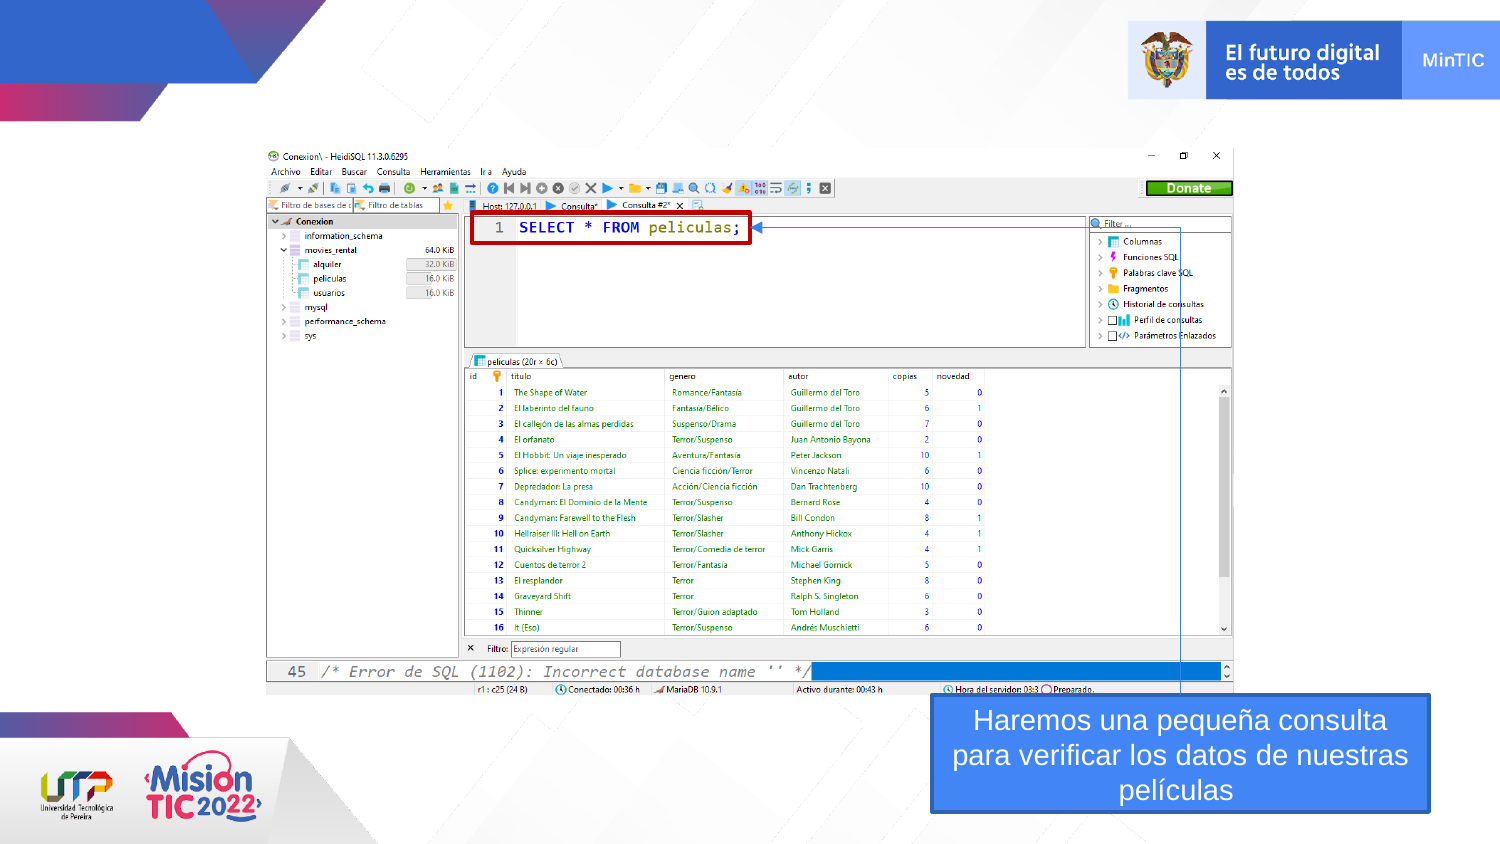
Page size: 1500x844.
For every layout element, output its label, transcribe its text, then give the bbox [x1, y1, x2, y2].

text_box Haremos una pequeña consulta para verificar los datos de nuestras películas [930, 693, 1431, 814]
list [265, 148, 1234, 696]
picture [0, 0, 1500, 844]
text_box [731, 245, 1200, 677]
